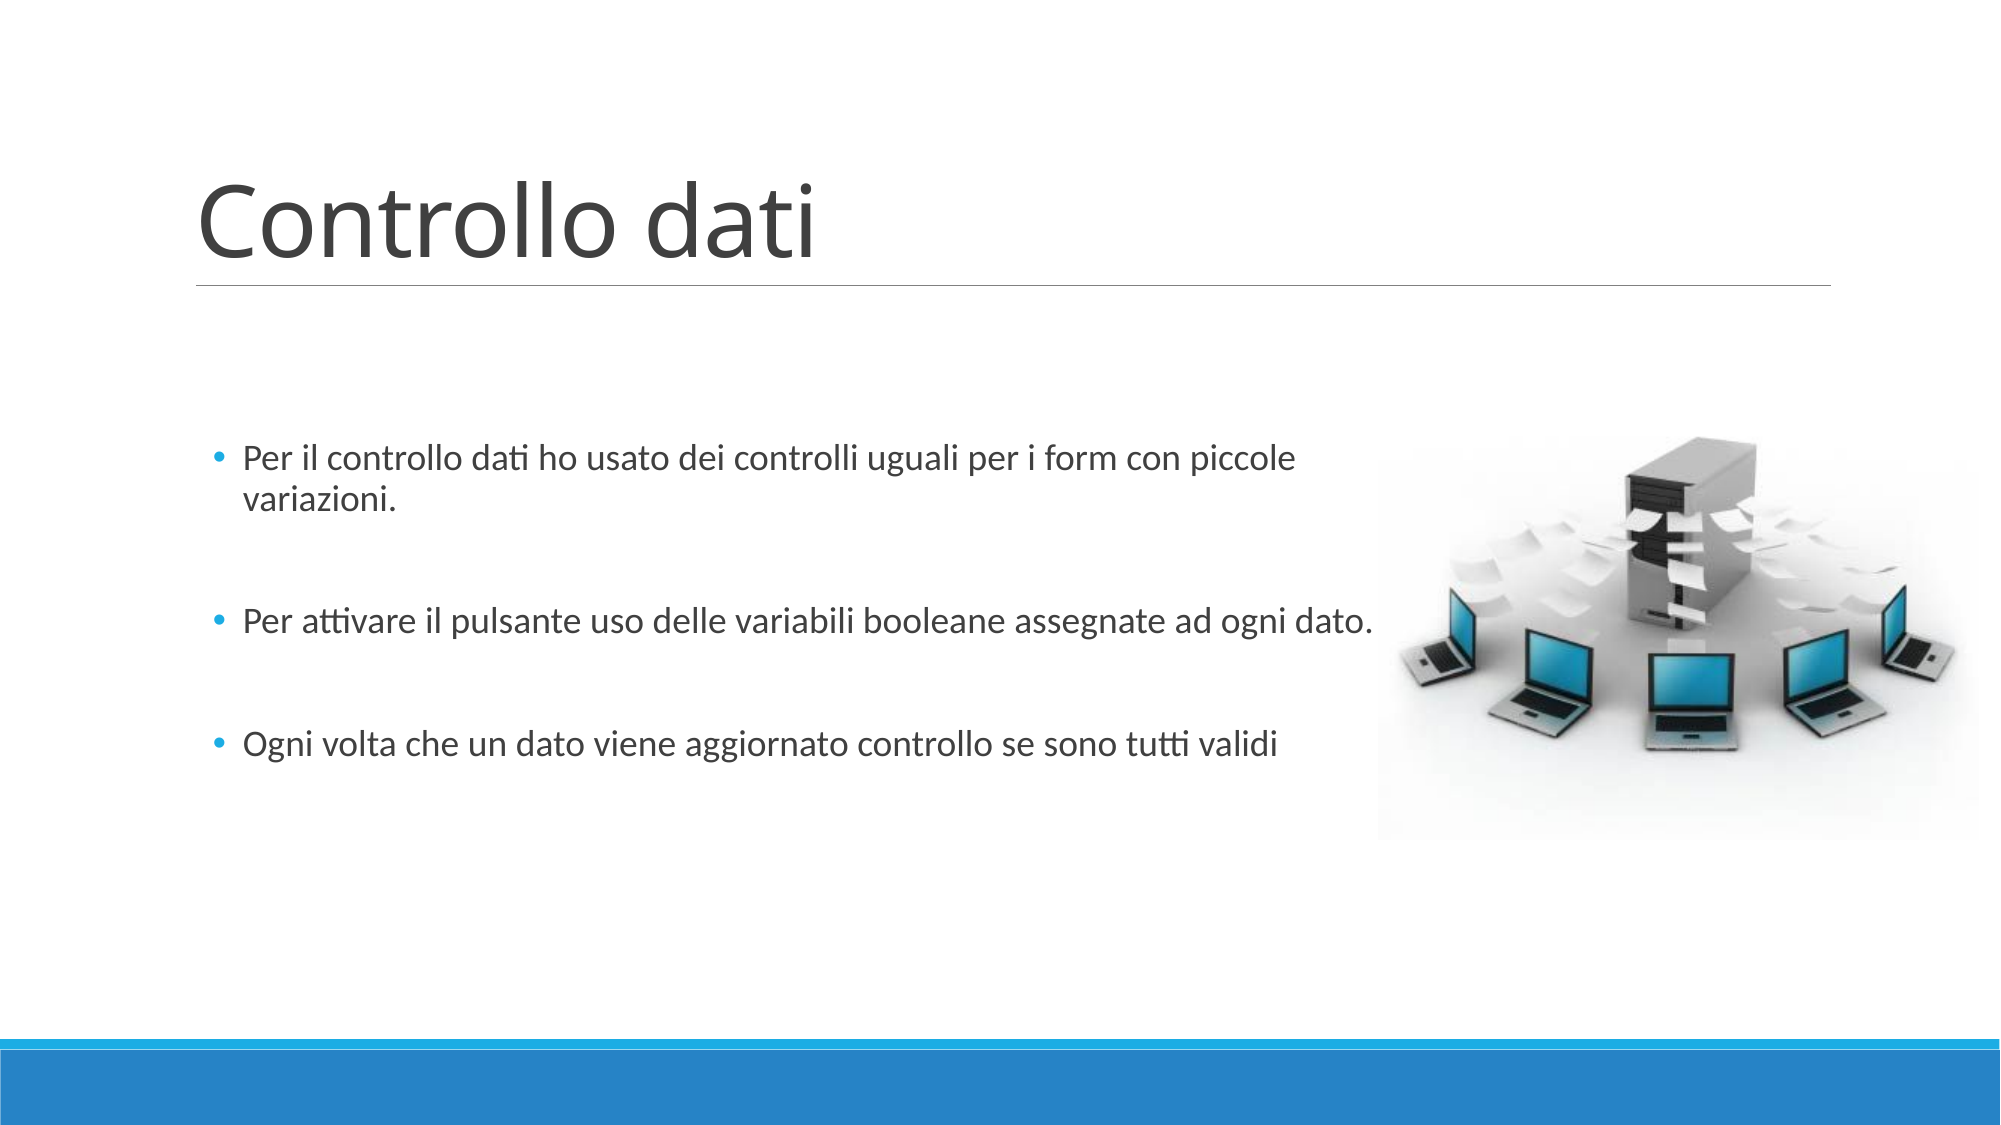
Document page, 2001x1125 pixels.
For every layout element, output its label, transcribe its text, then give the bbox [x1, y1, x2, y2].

picture [1377, 389, 1979, 841]
list Per il controllo dati ho usato dei controlli uguali per i form con piccole variazioni. Per attivare il pulsante uso delle variabili booleane assegnate ad ogni dato. Ogni volta che un dato viene aggiornato controllo se sono tutti validi [180, 430, 1375, 759]
title Controllo dati [180, 47, 1830, 285]
